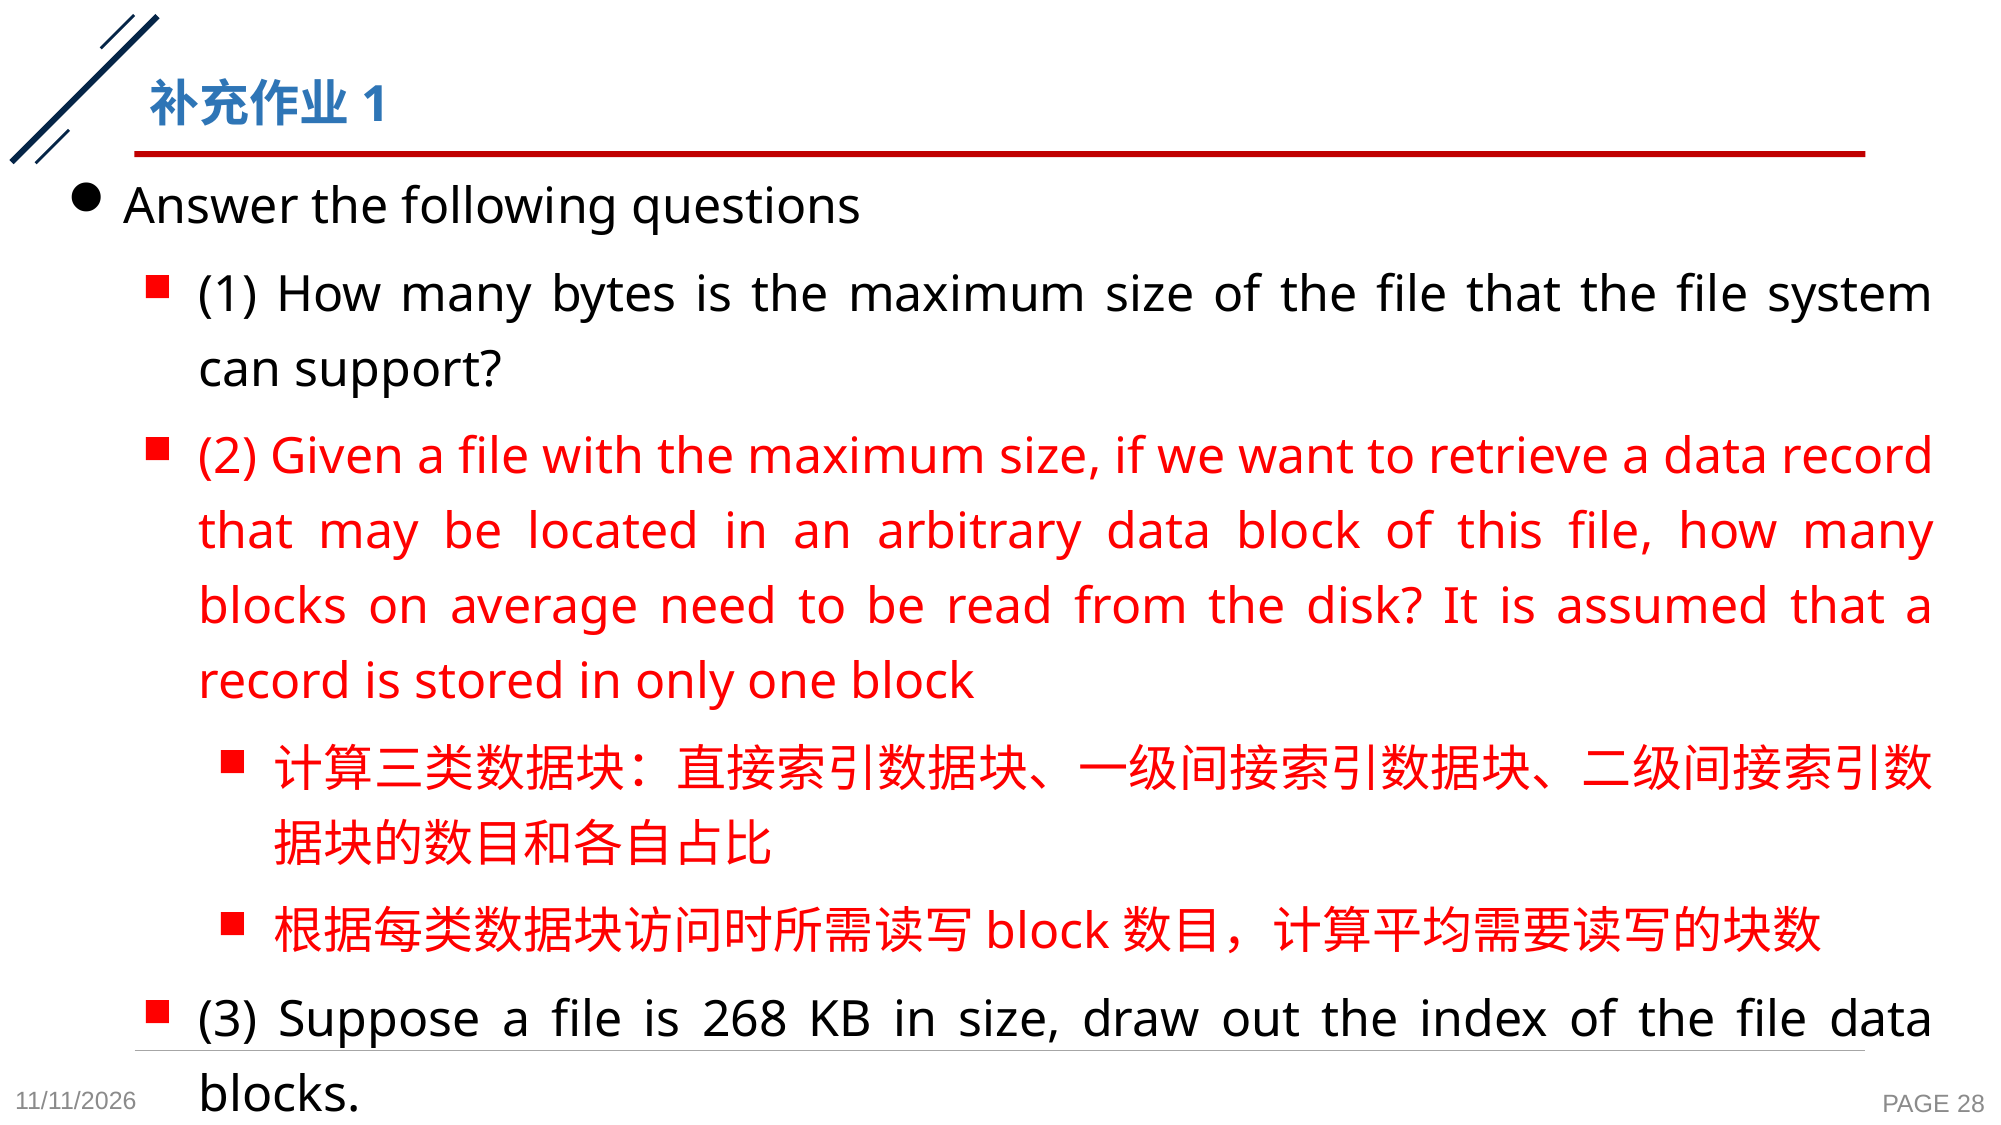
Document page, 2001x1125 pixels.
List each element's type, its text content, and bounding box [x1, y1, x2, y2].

title 补充作业1 [134, 59, 1866, 150]
list Answer the following questions (1) How many bytes is the maximum size of the file that the file system can support? (2) Given a file with the maximum size, if we want to retrieve a data record that may be located in an arbitrary data block of this file, how many blocks on average need to be read from the disk? It is assumed that a record is stored in only one block 计算三类数据块：直接索引数据块、一级间接索引数据块、二级间接索引数据块的数目和各自占比 根据每类数据块访问时所需读写block数目，计算平均需要读写的块数 (3) Suppose a file is 268 KB in size, draw out the index of the file data blocks. [52, 151, 1950, 1125]
slide_number PAGE 28 [1783, 1077, 2000, 1125]
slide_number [0, 1073, 178, 1125]
